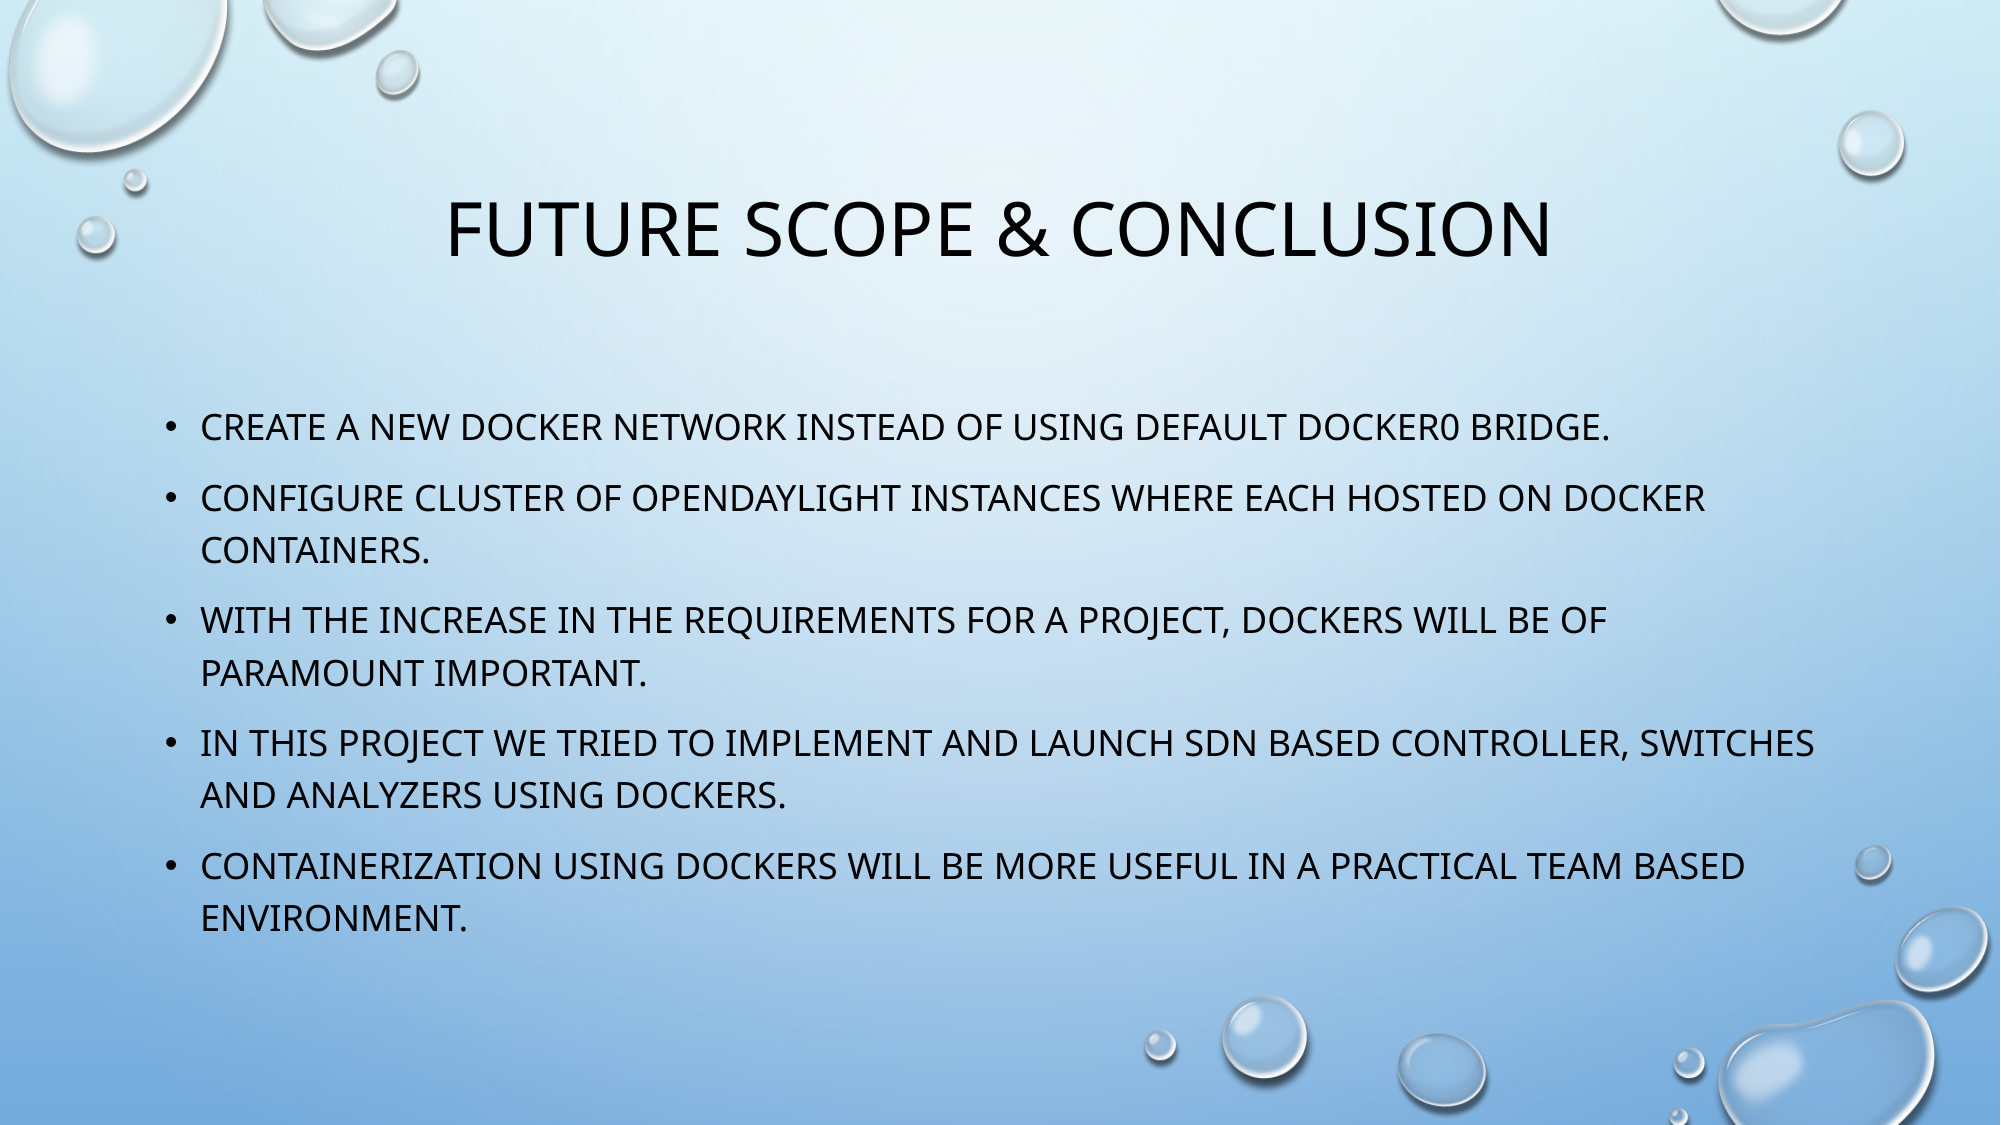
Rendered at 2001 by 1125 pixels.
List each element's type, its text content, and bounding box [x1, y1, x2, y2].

picture [0, 0, 2000, 1125]
list Create a new docker network instead of using default docker0 bridge. Configure cluster of opendaylight instances where each hosted on docker containers. With the increase in the requirements for a project, dockers will be of paramount important. In this project we tried to implement and launch SDN based controller, switches and analyzers using dockers. Containerization using Dockers will be more useful in a practical team based environment. [149, 388, 1850, 950]
title FUTURE SCOPE & CONCLUSION [149, 101, 1851, 364]
